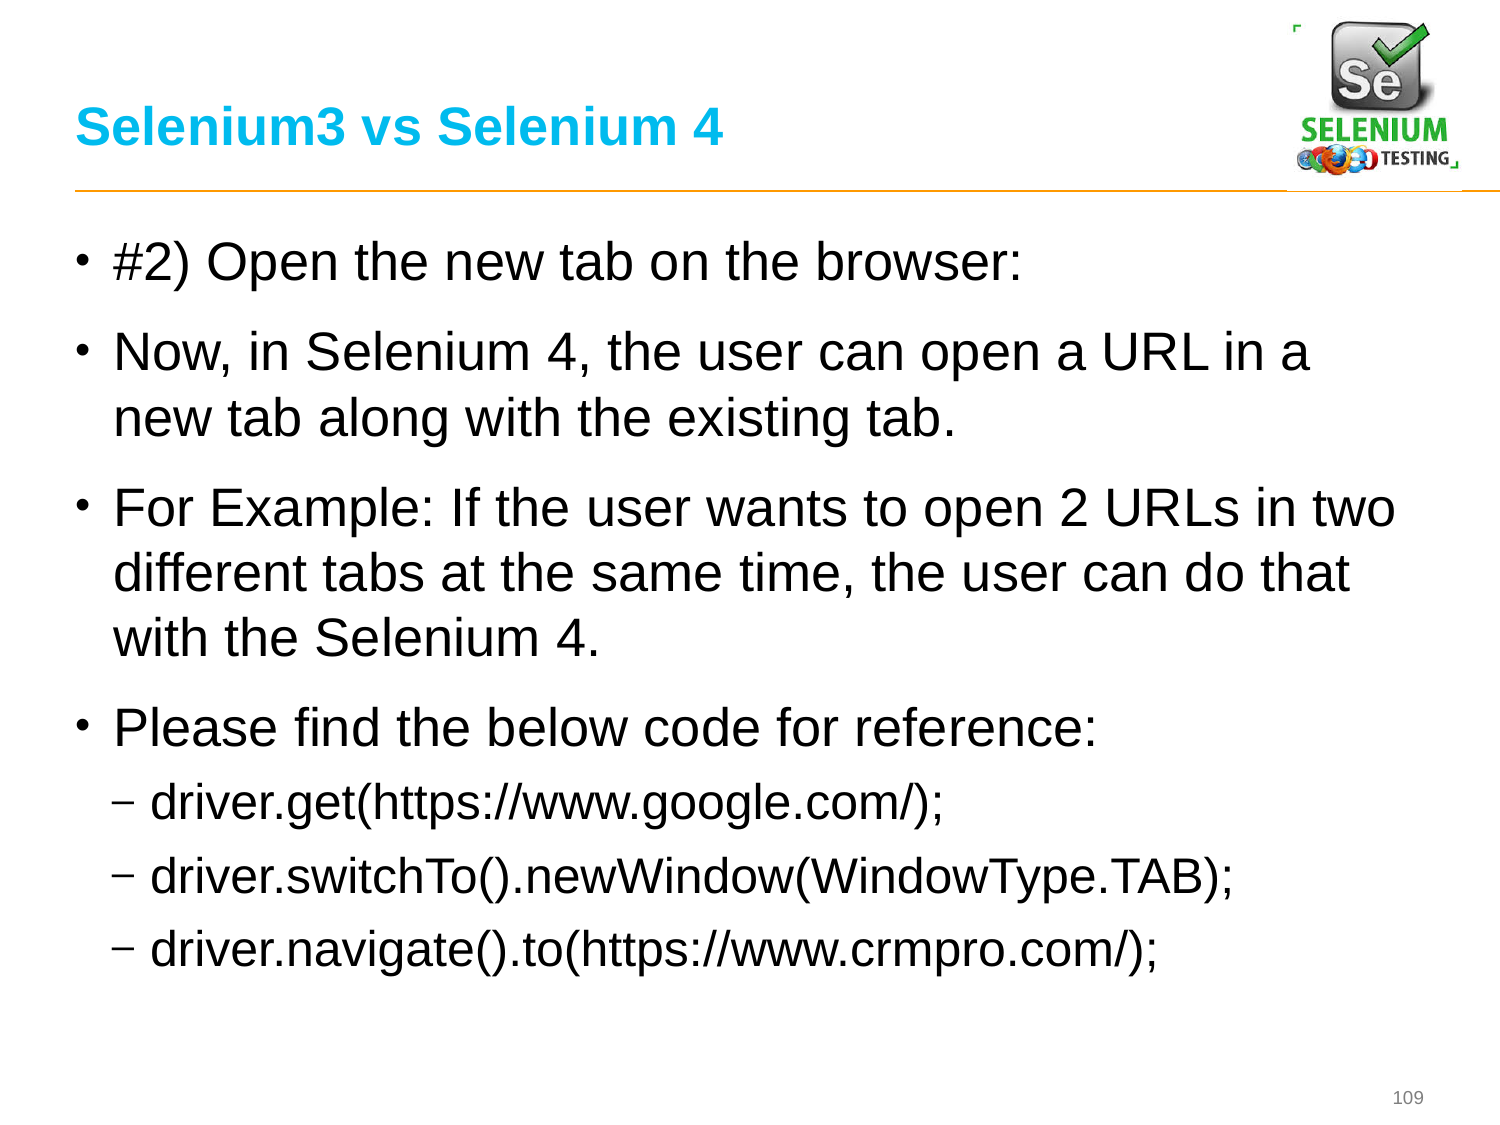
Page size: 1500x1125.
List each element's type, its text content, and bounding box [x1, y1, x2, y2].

picture [1287, 16, 1462, 191]
list #2) Open the new tab on the browser: Now, in Selenium 4, the user can open a URL in a new tab along with the existing tab. For Example: If the user wants to open 2 URLs in two different tabs at the same time, the user can do that with the Selenium 4. Please find the below code for reference: driver.get(https://www.google.com/); driver.switchTo().newWindow(WindowType.TAB); driver.navigate().to(https://www.crmpro.com/); [75, 226, 1425, 1018]
title Selenium3 vs Selenium 4 [75, 27, 1422, 157]
